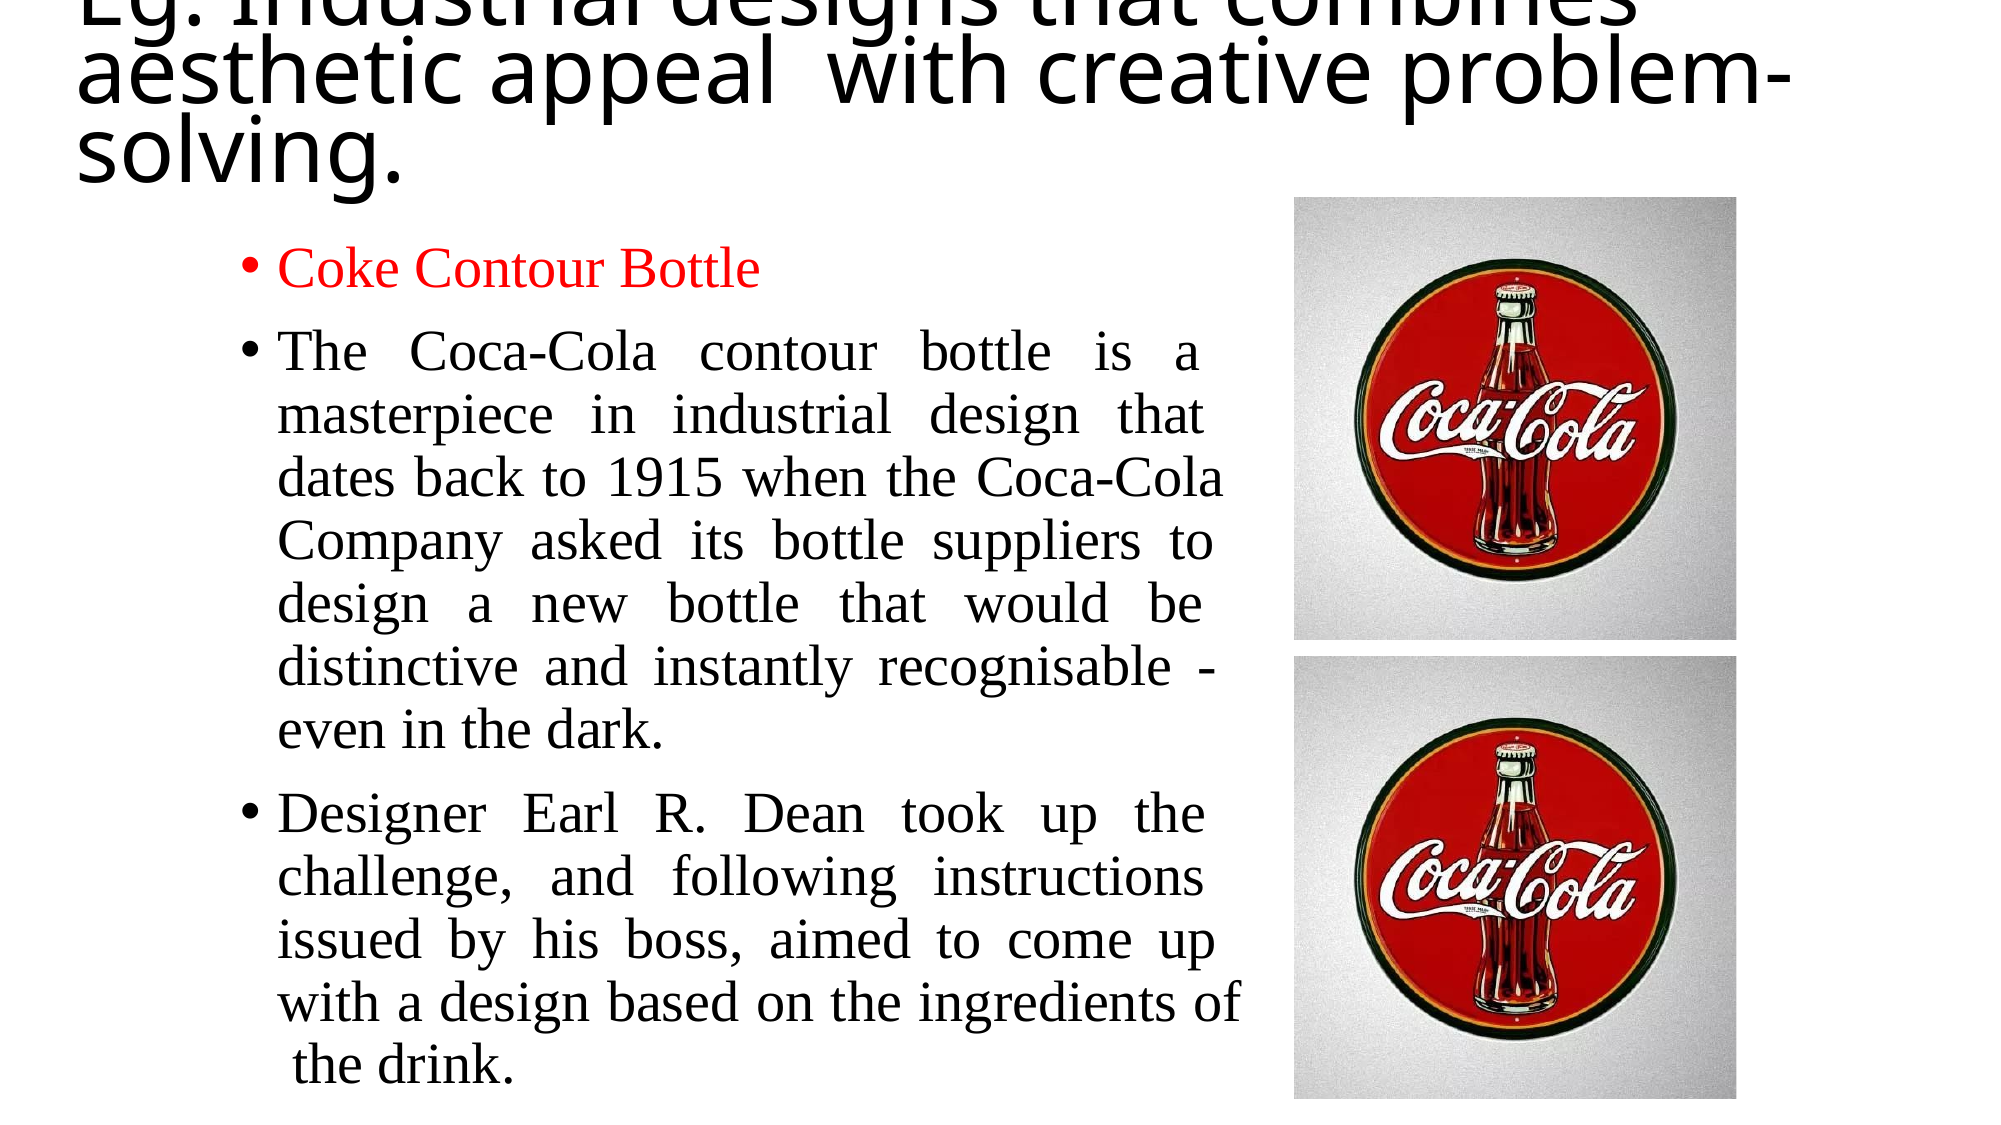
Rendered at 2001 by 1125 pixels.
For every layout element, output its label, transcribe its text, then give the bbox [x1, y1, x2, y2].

text_box [1294, 656, 1737, 1099]
text_box Coke Contour Bottle The Coca-Cola contour bottle is a masterpiece in industrial design that dates back to 1915 when the Coca-Cola Company asked its bottle suppliers to design a new bottle that would be distinctive and instantly recognisable - even in the dark. Designer Earl R. Dean took up the challenge, and following instructions issued by his boss, aimed to come up with a design based on the ingredients of the drink. [237, 213, 1243, 1097]
text_box [1294, 201, 1737, 640]
title Eg: Industrial designs that combines aesthetic appeal with creative problem-solving. [73, 0, 1799, 201]
